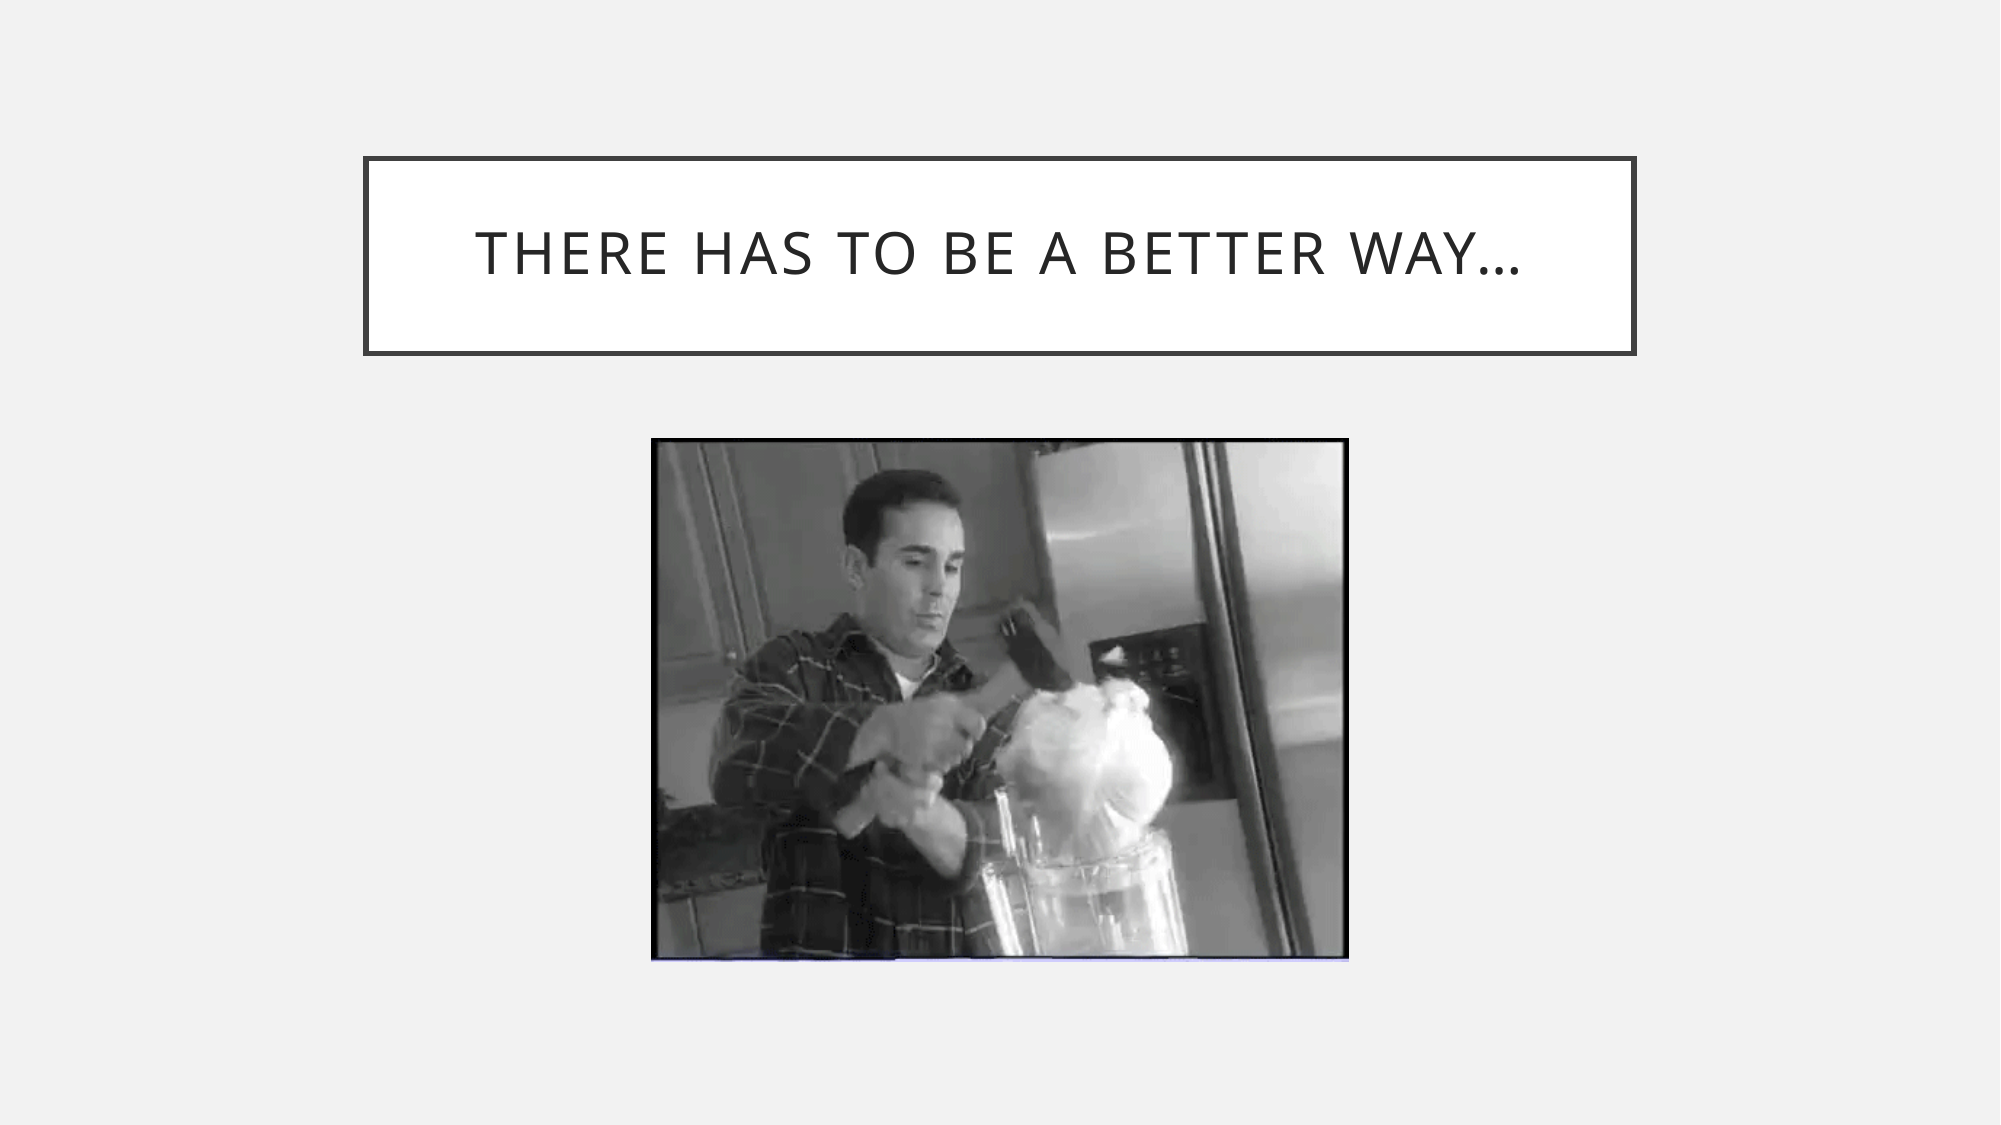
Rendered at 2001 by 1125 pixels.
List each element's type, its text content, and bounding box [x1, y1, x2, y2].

title There has to be a better way… [363, 156, 1637, 356]
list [651, 438, 1349, 962]
